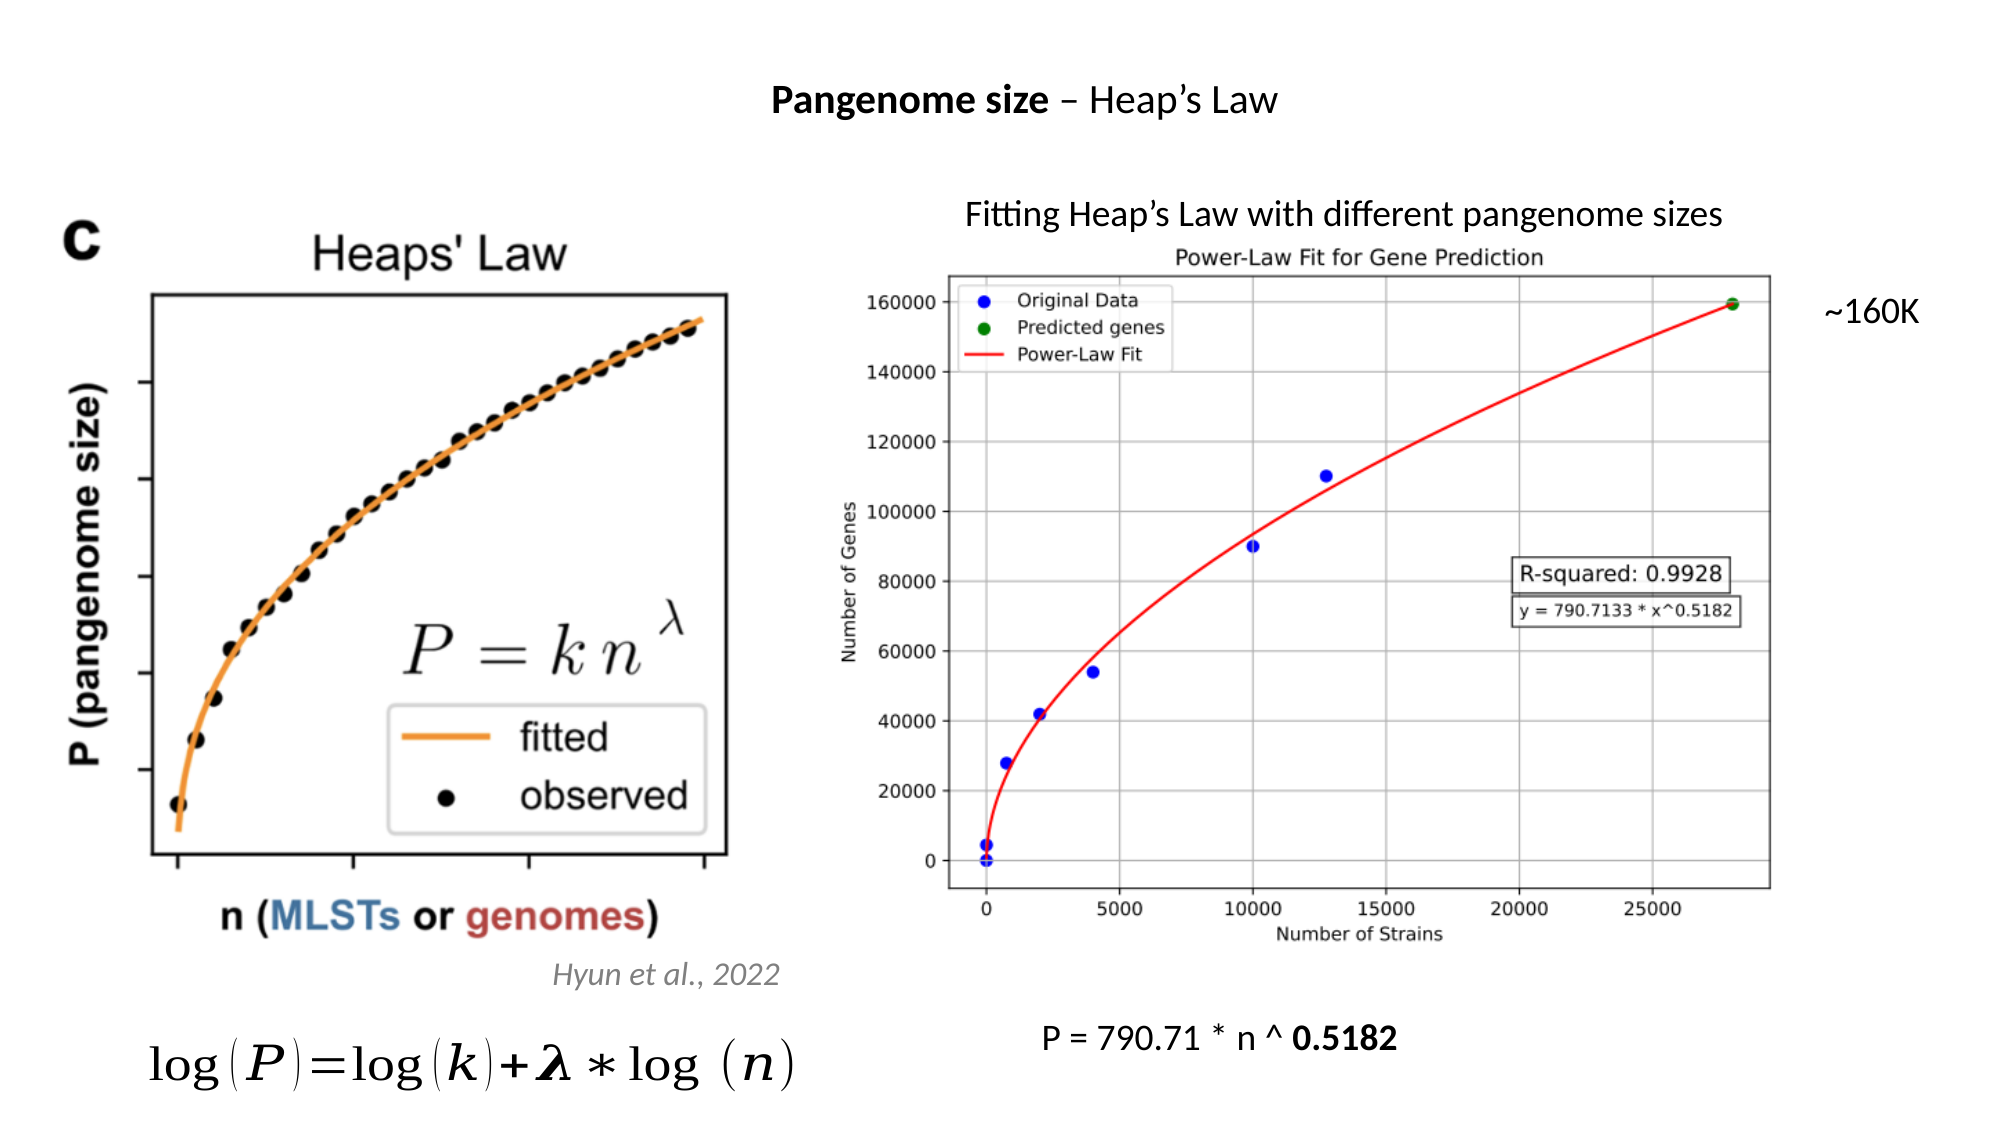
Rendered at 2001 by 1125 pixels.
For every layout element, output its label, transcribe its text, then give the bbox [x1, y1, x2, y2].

picture [42, 203, 754, 951]
text_box ~160K [1873, 278, 1935, 339]
picture [816, 181, 1873, 973]
text_box Hyun et al., 2022 [537, 945, 795, 1000]
text_box P = 790.71 * n ^ 0.5182 [1026, 1005, 1413, 1066]
text_box Pangenome size – Heap’s Law [24, 64, 2000, 129]
